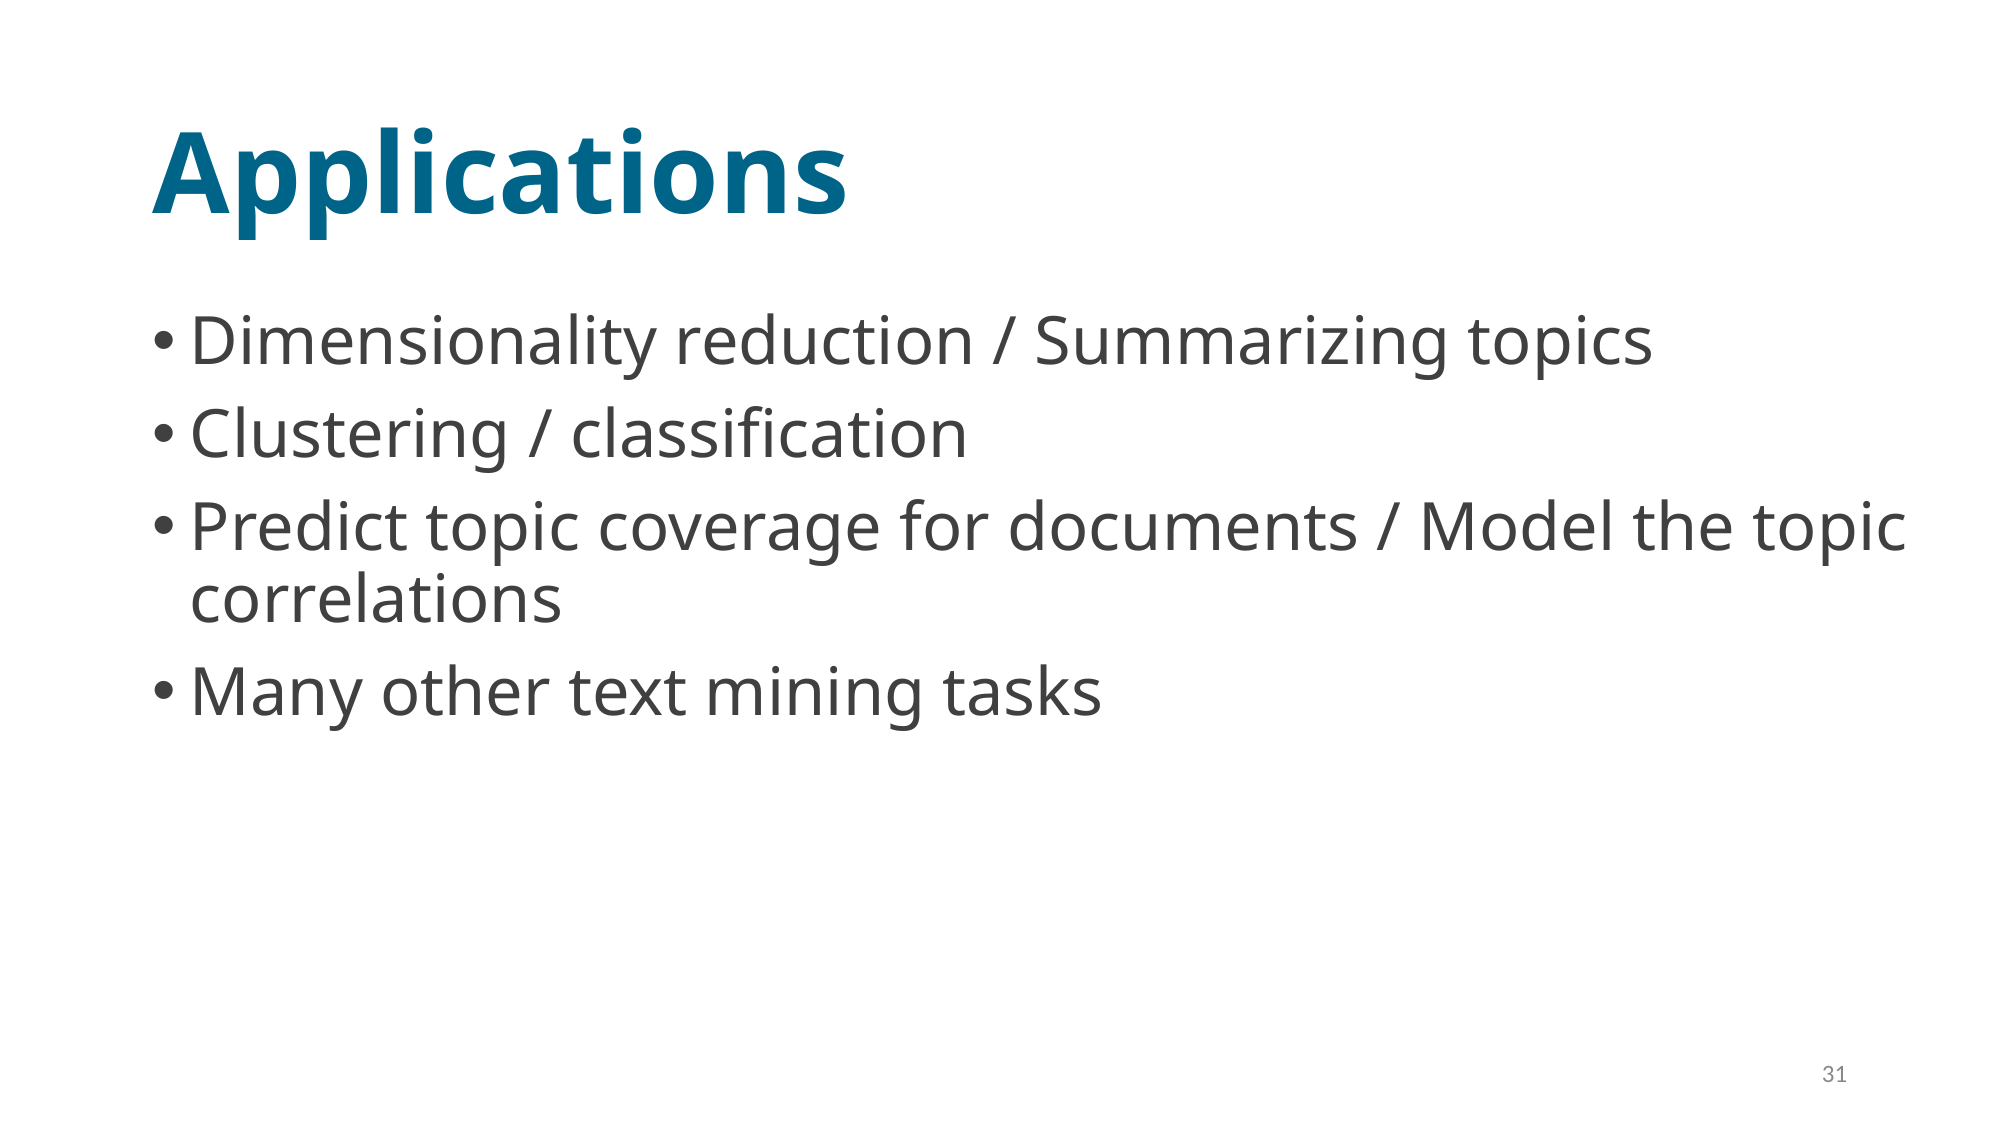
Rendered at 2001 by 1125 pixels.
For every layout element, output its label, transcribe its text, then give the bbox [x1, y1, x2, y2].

list Dimensionality reduction / Summarizing topics Clustering / classification Predict topic coverage for documents / Model the topic correlations Many other text mining tasks [137, 299, 1956, 1066]
title Applications [137, 59, 1863, 278]
slide_number 31 [1412, 1042, 1863, 1103]
